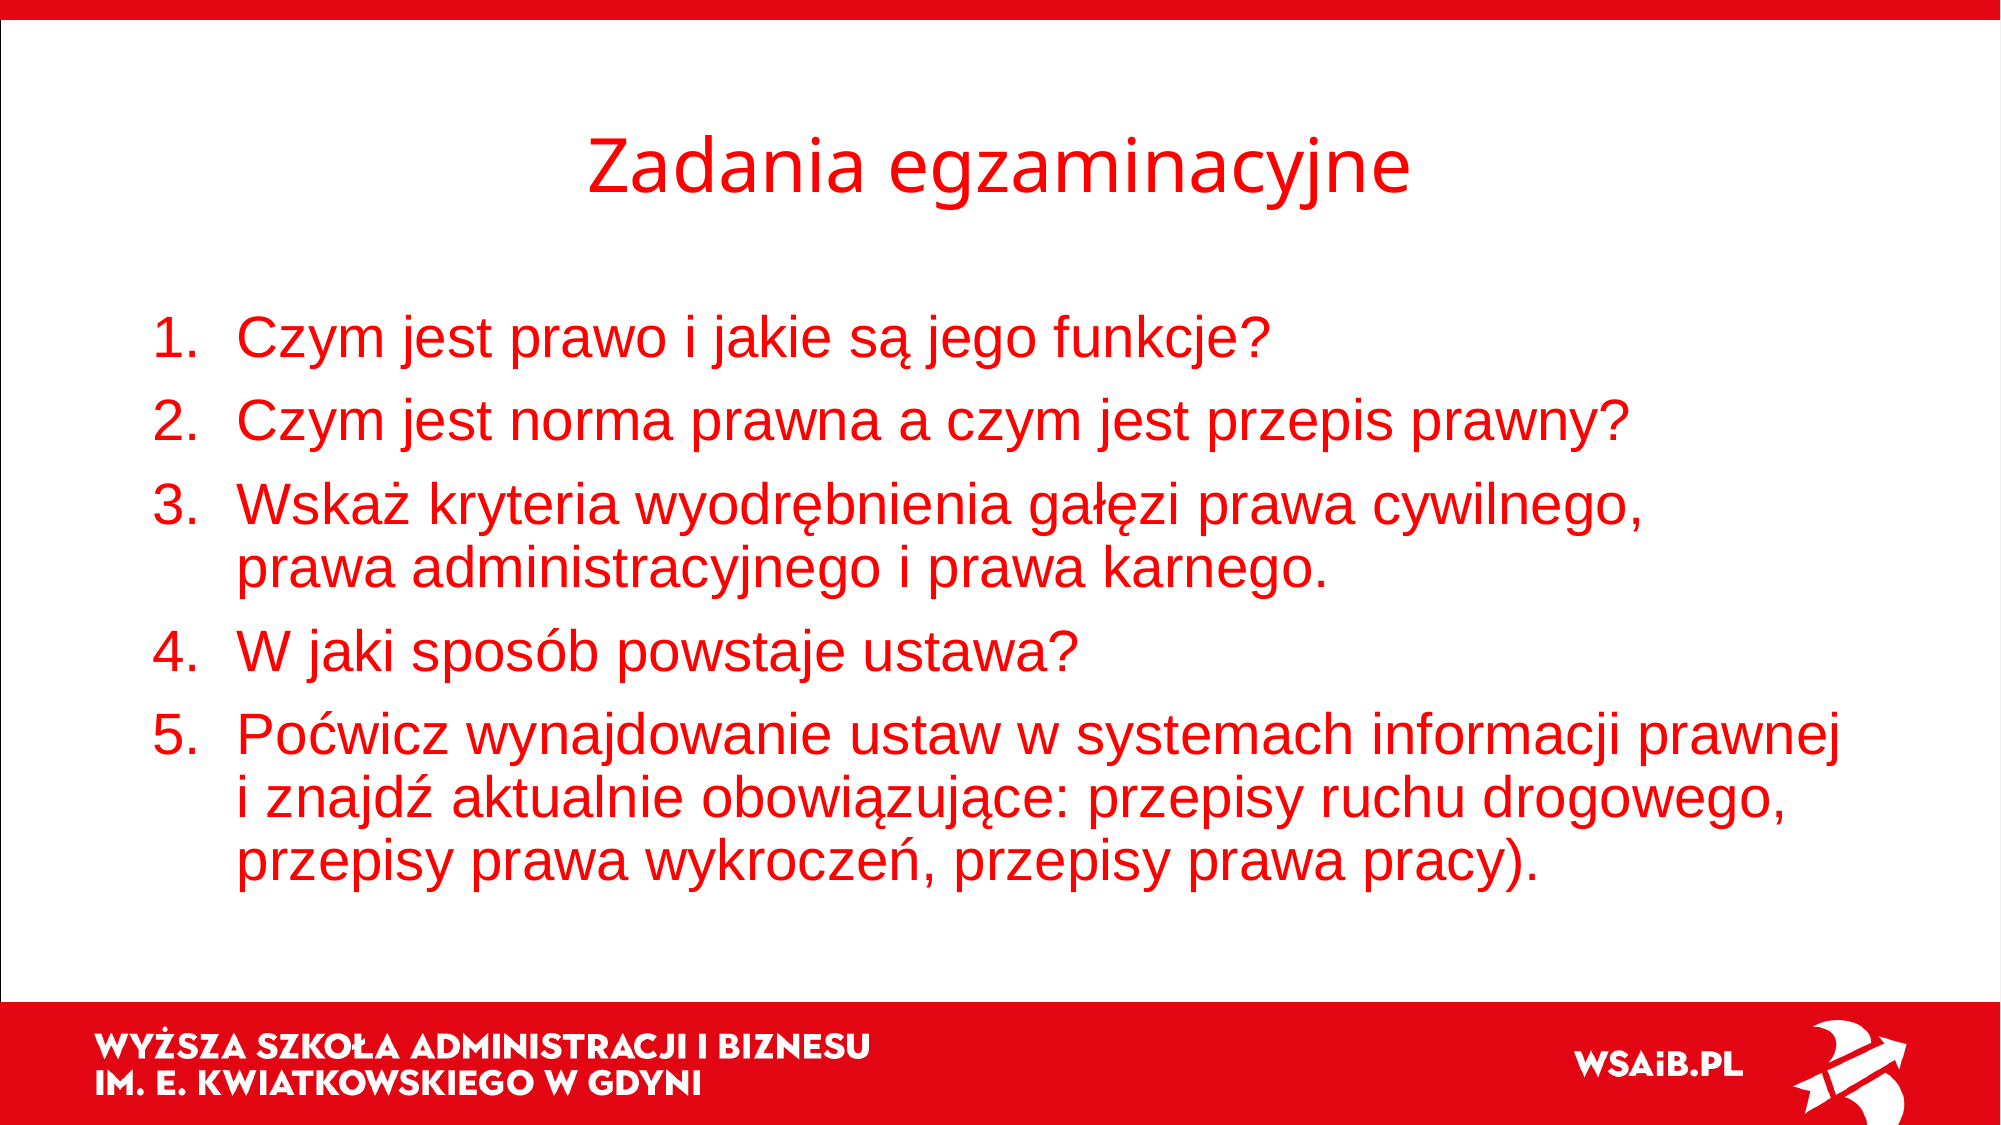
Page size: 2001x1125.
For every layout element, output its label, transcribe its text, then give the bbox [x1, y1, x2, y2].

title Zadania egzaminacyjne [137, 59, 1863, 278]
picture [0, 0, 2001, 1125]
list Czym jest prawo i jakie są jego funkcje? Czym jest norma prawna a czym jest przepis prawny? Wskaż kryteria wyodrębnienia gałęzi prawa cywilnego, prawa administracyjnego i prawa karnego. W jaki sposób powstaje ustawa? Poćwicz wynajdowanie ustaw w systemach informacji prawnej i znajdź aktualnie obowiązujące: przepisy ruchu drogowego, przepisy prawa wykroczeń, przepisy prawa pracy). [137, 299, 1863, 976]
